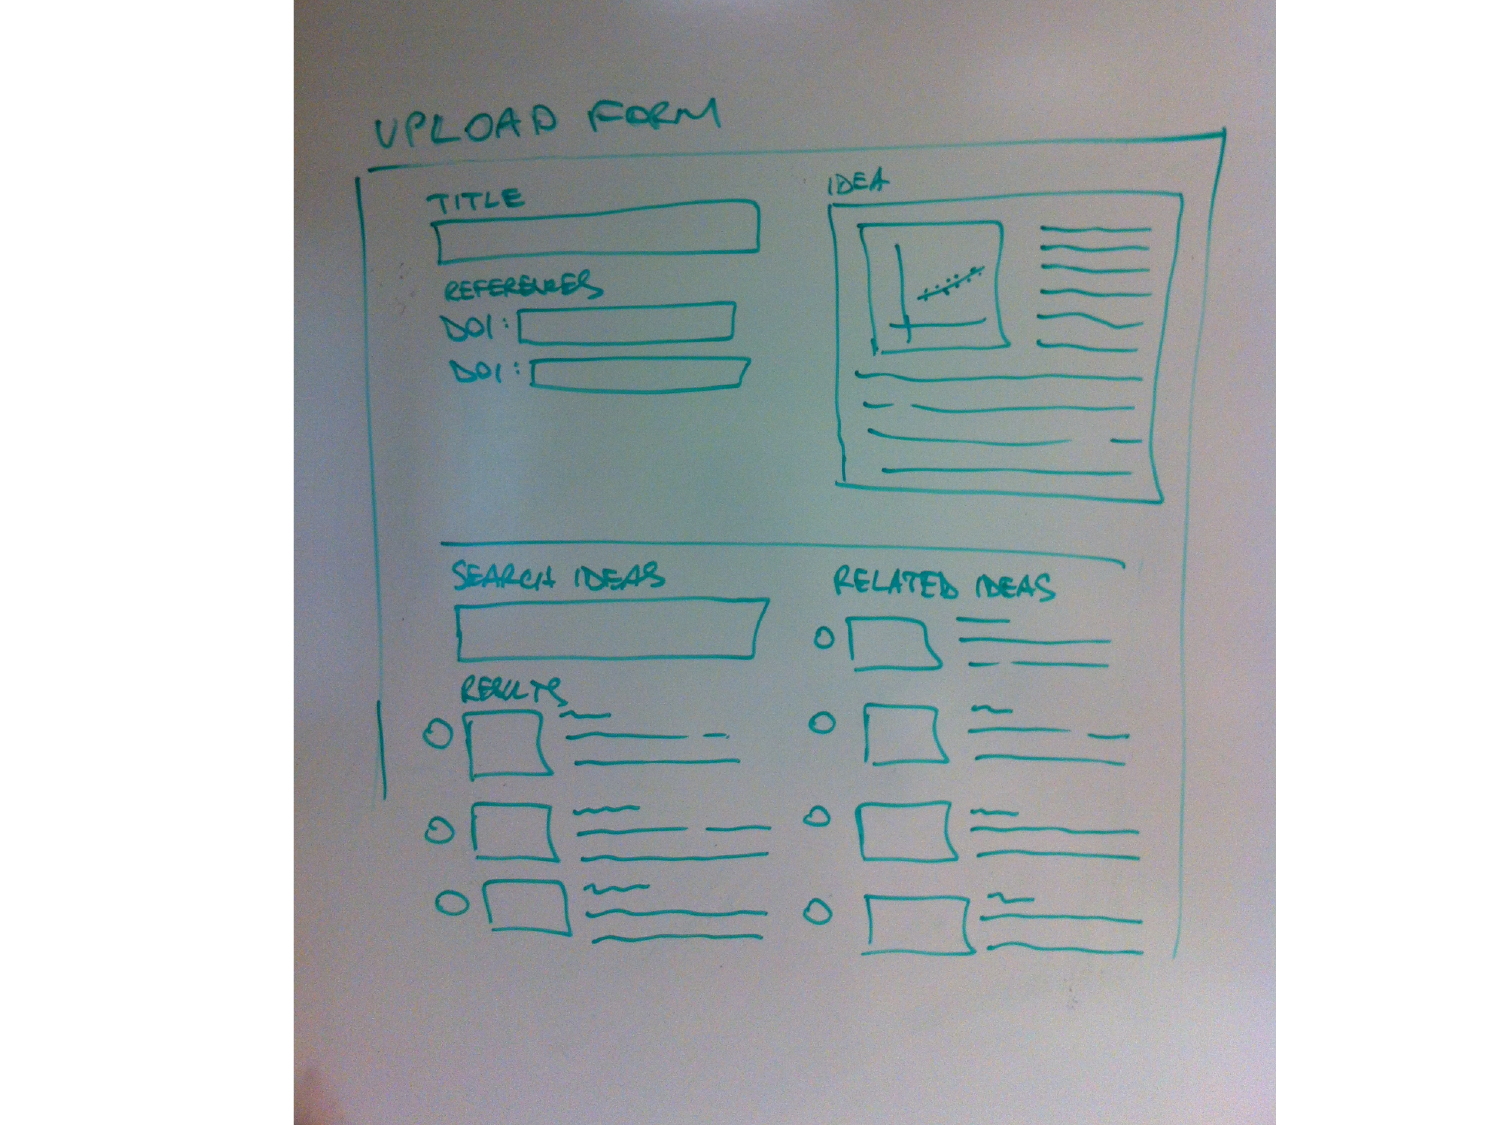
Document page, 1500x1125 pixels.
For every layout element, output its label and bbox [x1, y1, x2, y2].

picture [126, 0, 1442, 1125]
